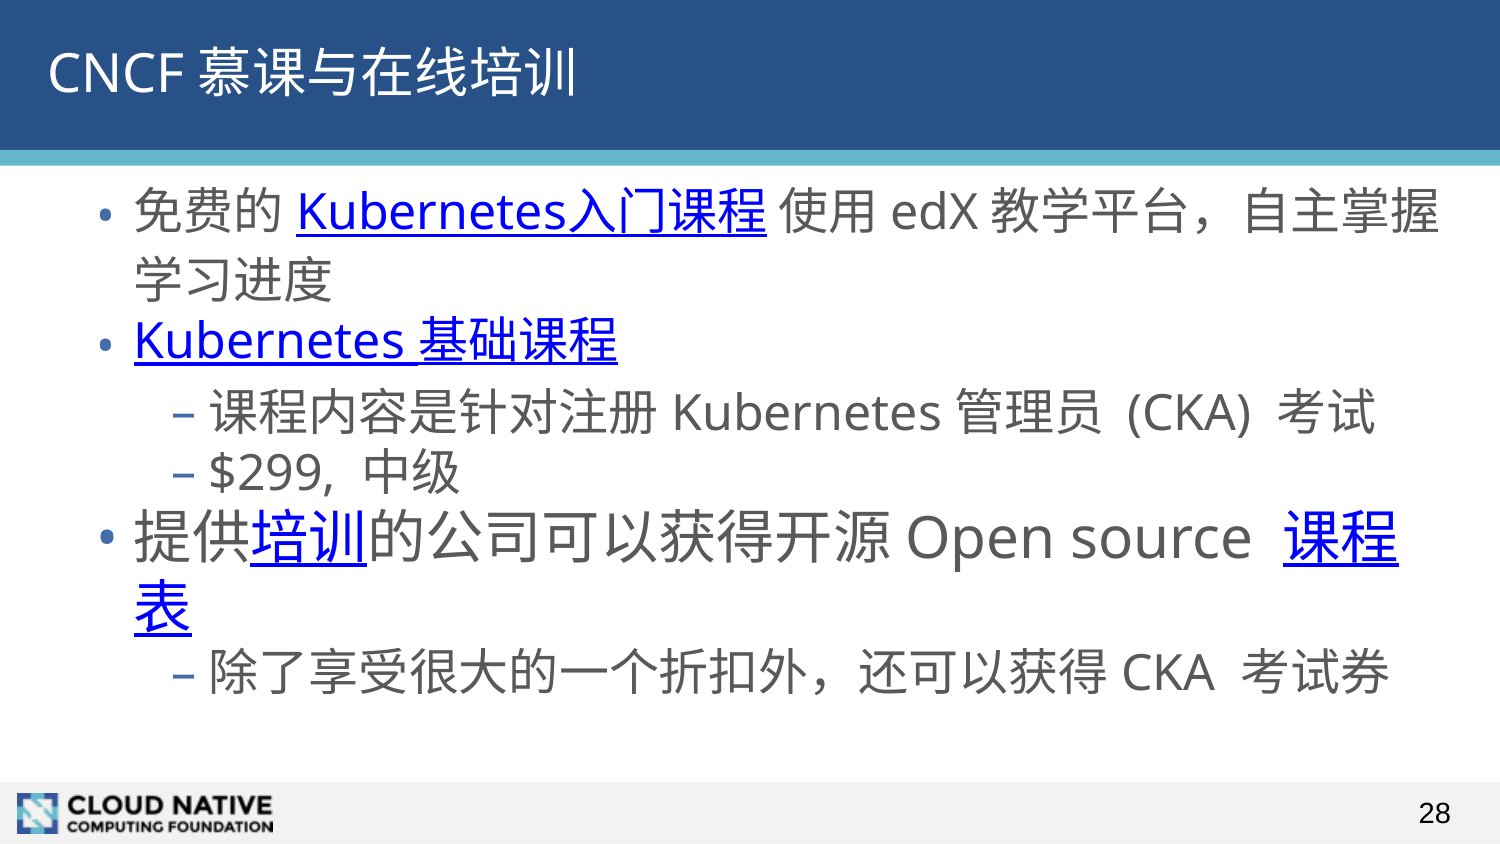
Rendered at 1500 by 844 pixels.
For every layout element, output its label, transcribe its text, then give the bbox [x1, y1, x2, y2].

slide_number 28 [1403, 779, 1494, 844]
title CNCF慕课与在线培训 [26, 15, 1464, 127]
picture [17, 793, 273, 834]
list 免费的Kubernetes入门课程 使用edX教学平台，自主掌握学习进度 Kubernetes 基础课程 课程内容是针对注册Kubernetes管理员 (CKA) 考试 $299, 中级 提供培训的公司可以获得开源Open source 课程表 除了享受很大的一个折扣外，还可以获得CKA 考试券 [38, 159, 1464, 770]
